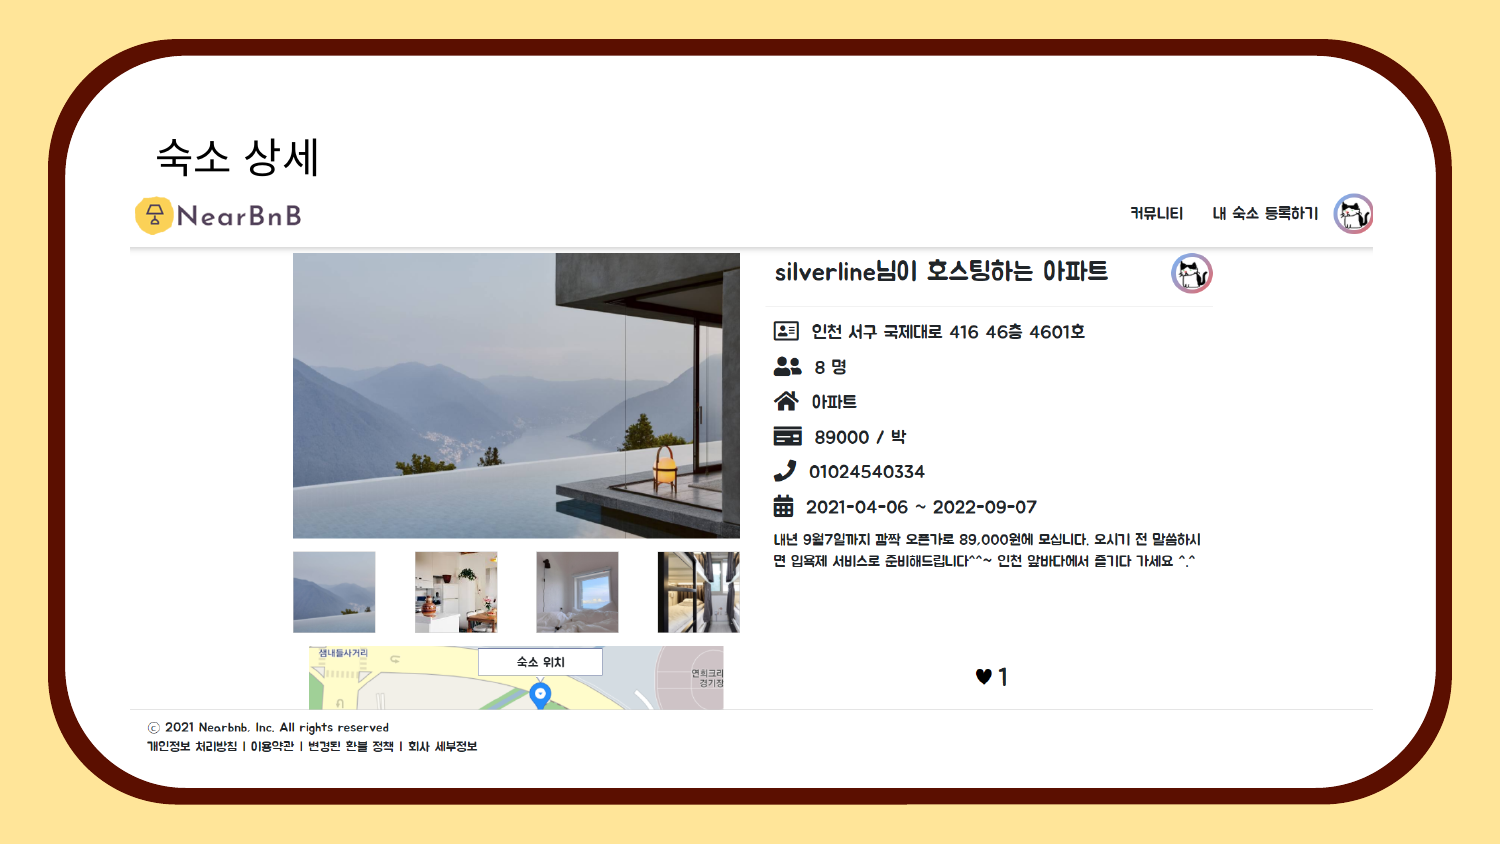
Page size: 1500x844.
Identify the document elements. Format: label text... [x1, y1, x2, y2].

text_box 숙소 상세 [140, 117, 1391, 198]
picture [130, 192, 1374, 762]
